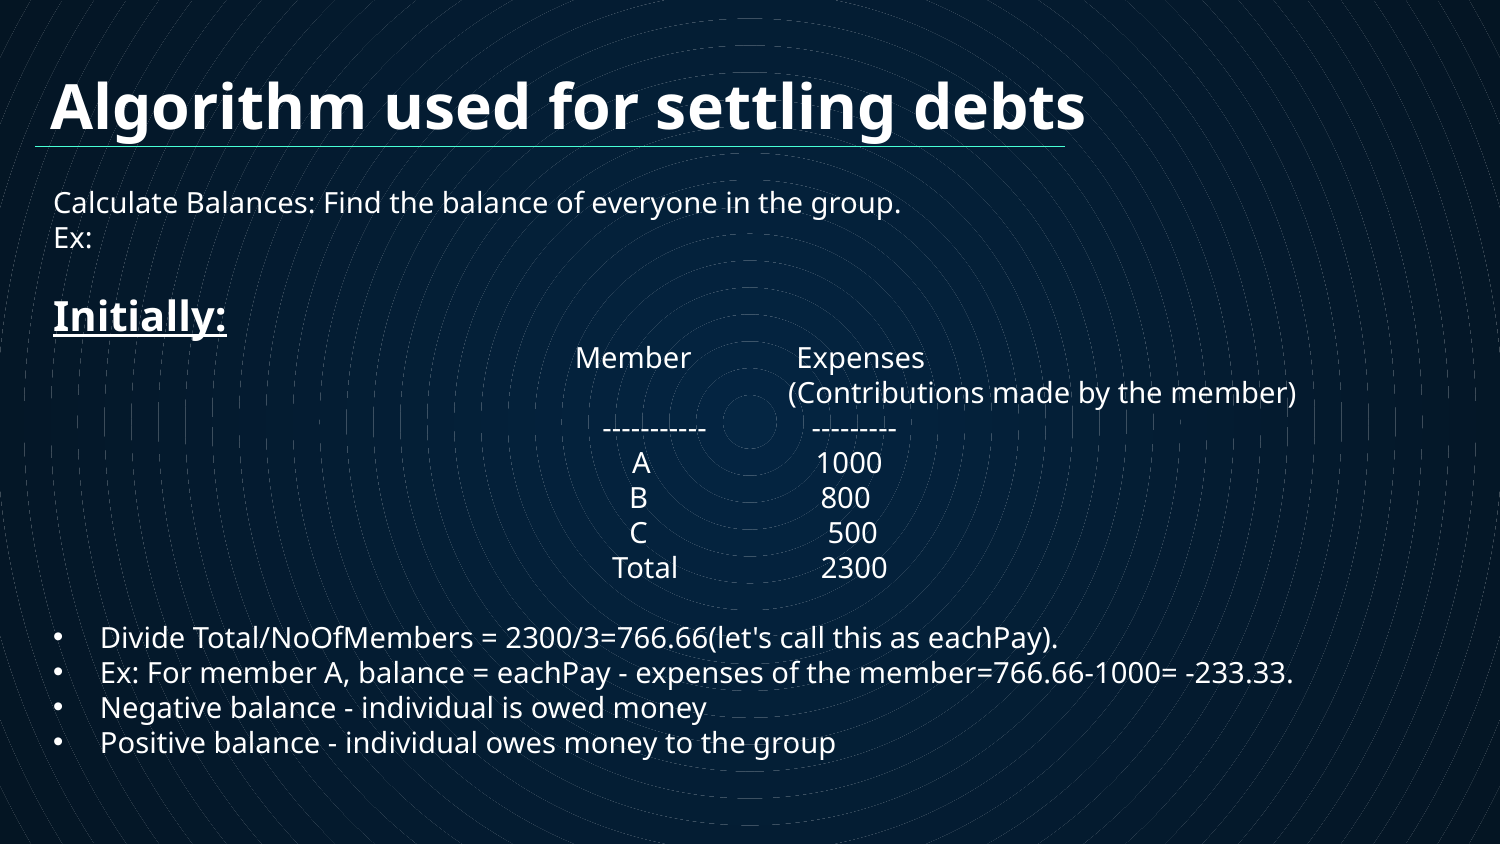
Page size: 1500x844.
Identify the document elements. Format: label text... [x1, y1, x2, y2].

text_box Calculate Balances: Find the balance of everyone in the group. Ex: Initially: Member Expenses (Contributions made by the member) ----------- --------- A 1000 B 800 C 500 Total 2300 Divide Total/NoOfMembers = 2300/3=766.66(let's call this as eachPay). Ex: For member A, balance = eachPay - expenses of the member=766.66-1000= -233.33. Negative balance - individual is owed money Positive balance - individual owes money to the group [38, 177, 1462, 767]
title Algorithm used for settling debts [35, 57, 1433, 157]
